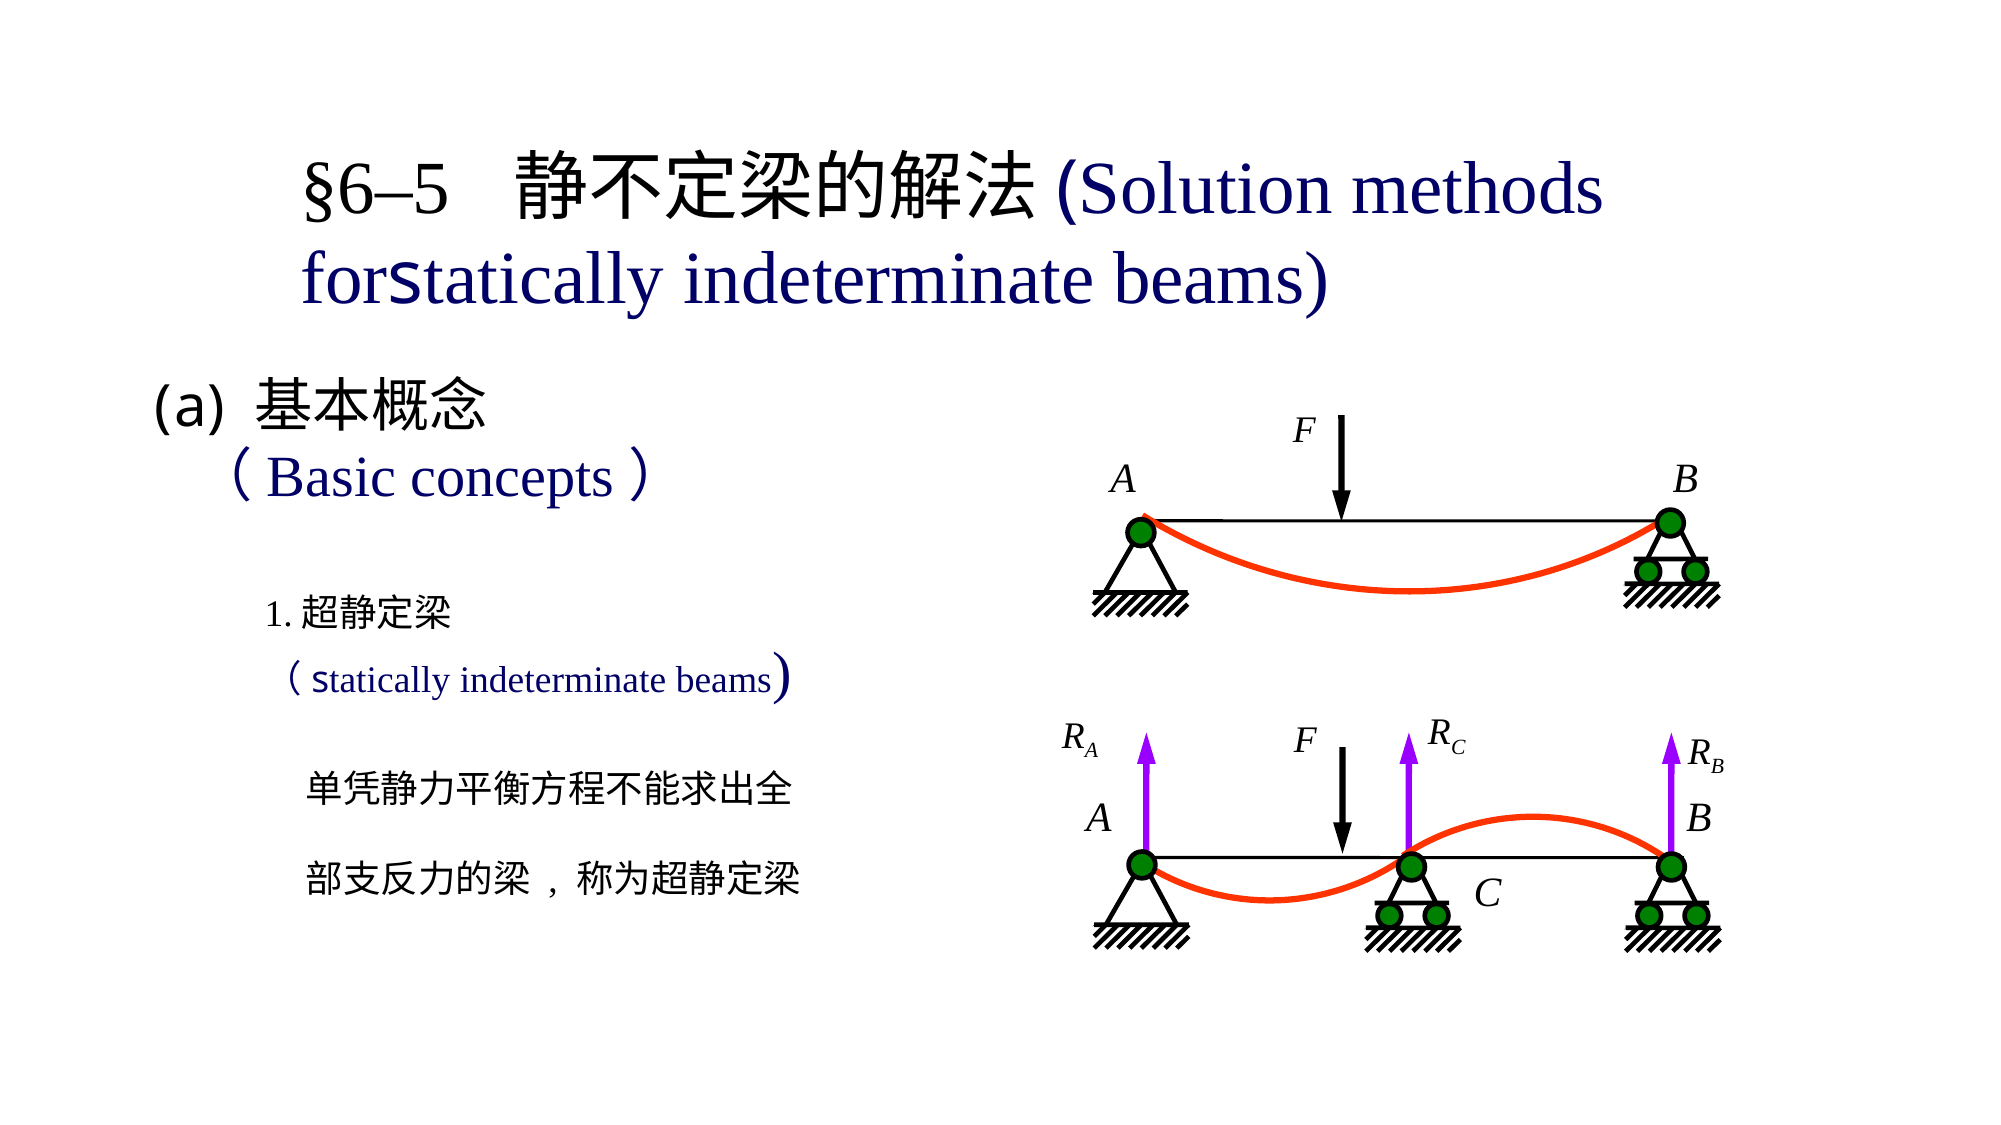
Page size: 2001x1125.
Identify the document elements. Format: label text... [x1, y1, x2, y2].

text_box §6–5 静不定梁的解法(Solution methods forstatically indeterminate beams) [285, 130, 1639, 326]
text_box 基本概念 （Basic concepts） [139, 360, 910, 516]
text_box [1093, 193, 1721, 669]
text_box 1.超静定梁 （statically indeterminate beams) [249, 582, 1036, 757]
text_box 单凭静力平衡方程不能求出全 部支反力的梁 , 称为超静定梁 [291, 757, 1047, 908]
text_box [1047, 699, 1839, 1012]
